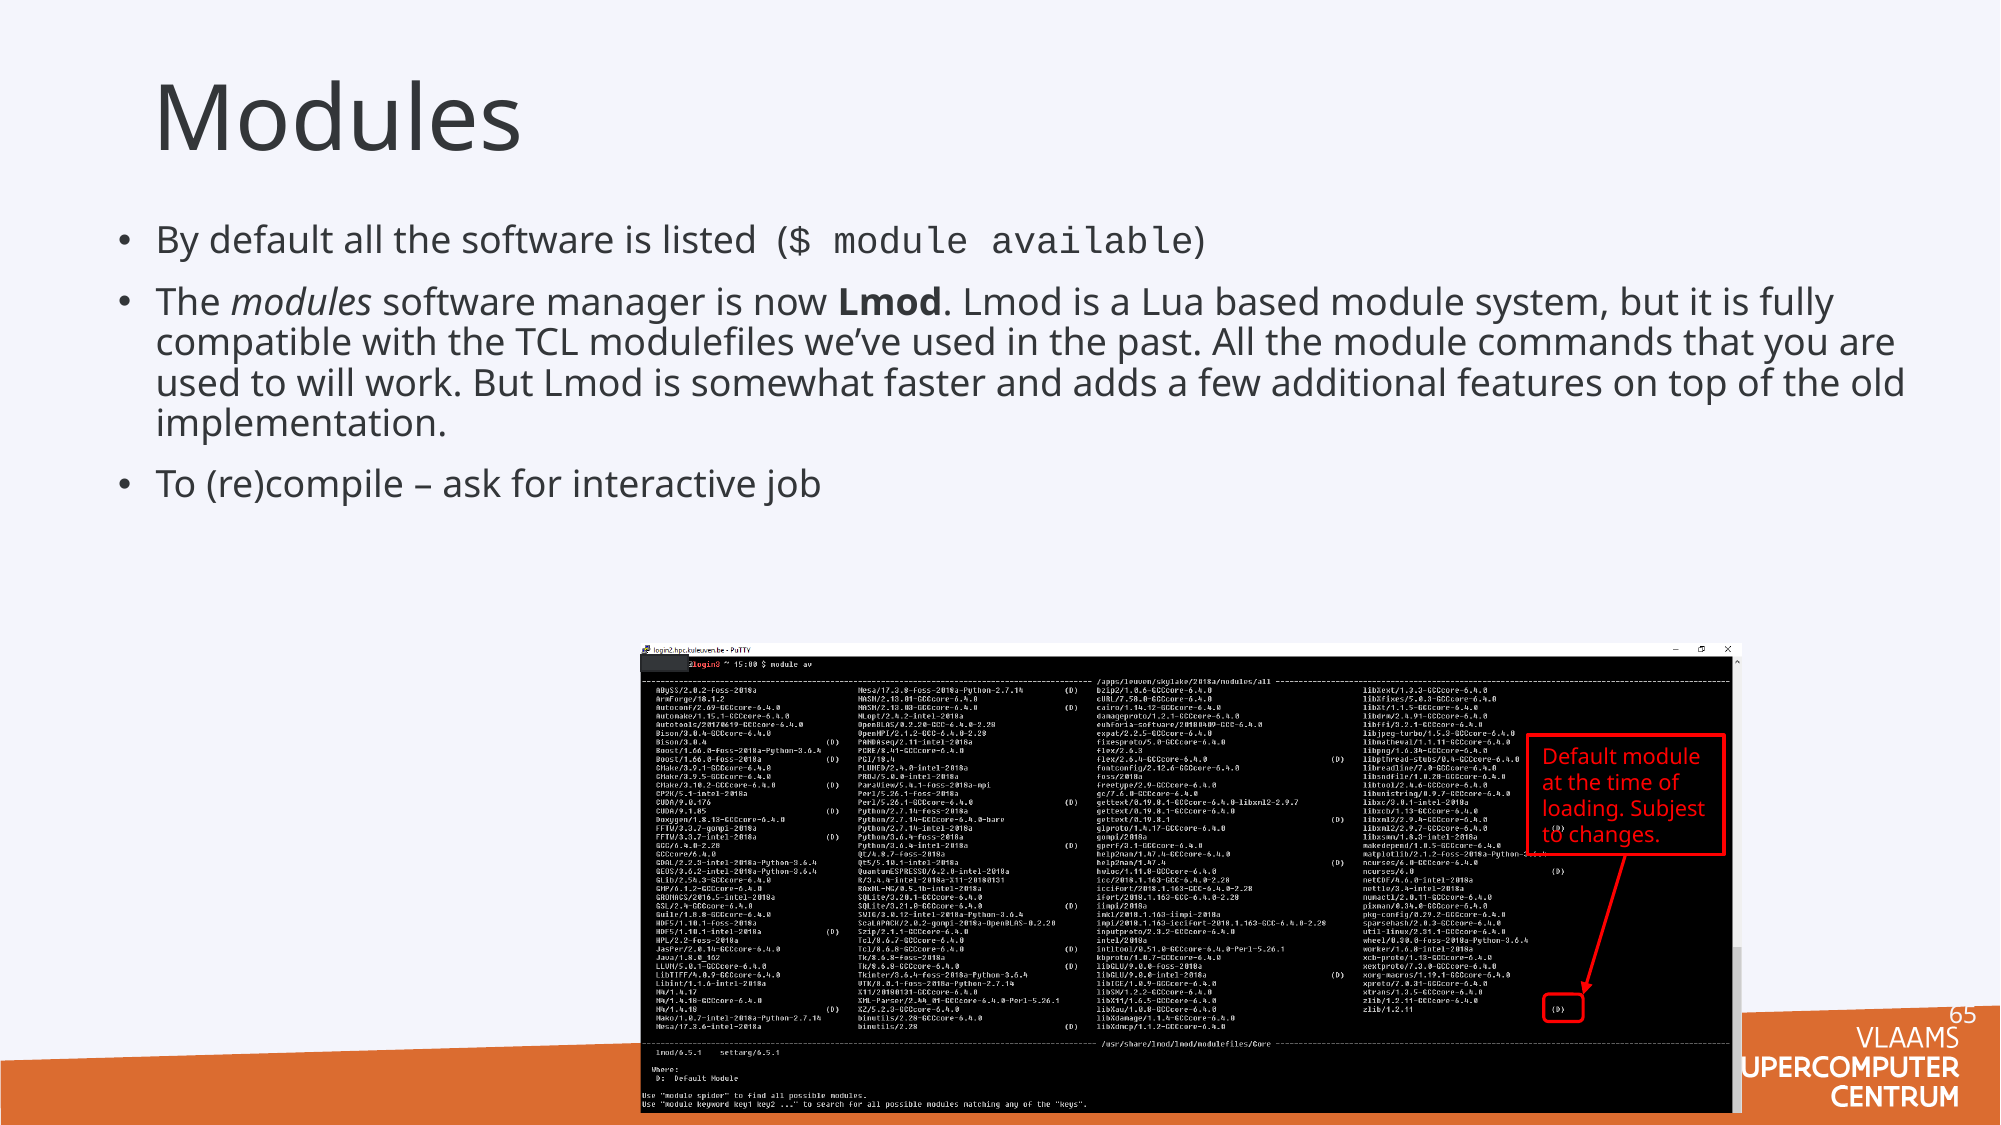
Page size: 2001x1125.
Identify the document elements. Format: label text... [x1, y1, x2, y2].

title Modules [137, 11, 1863, 221]
picture [640, 643, 1960, 1117]
list By default all the software is listed ($ module available) The modules software manager is now Lmod. Lmod is a Lua based module system, but it is fully compatible with the TCL modulefiles we’ve used in the past. All the module commands that you are used to will work. But Lmod is somewhat faster and adds a few additional features on top of the old implementation. To (re)compile – ask for interactive job [118, 221, 1941, 948]
slide_number 65 [1787, 992, 1993, 1040]
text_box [1527, 734, 1724, 1022]
